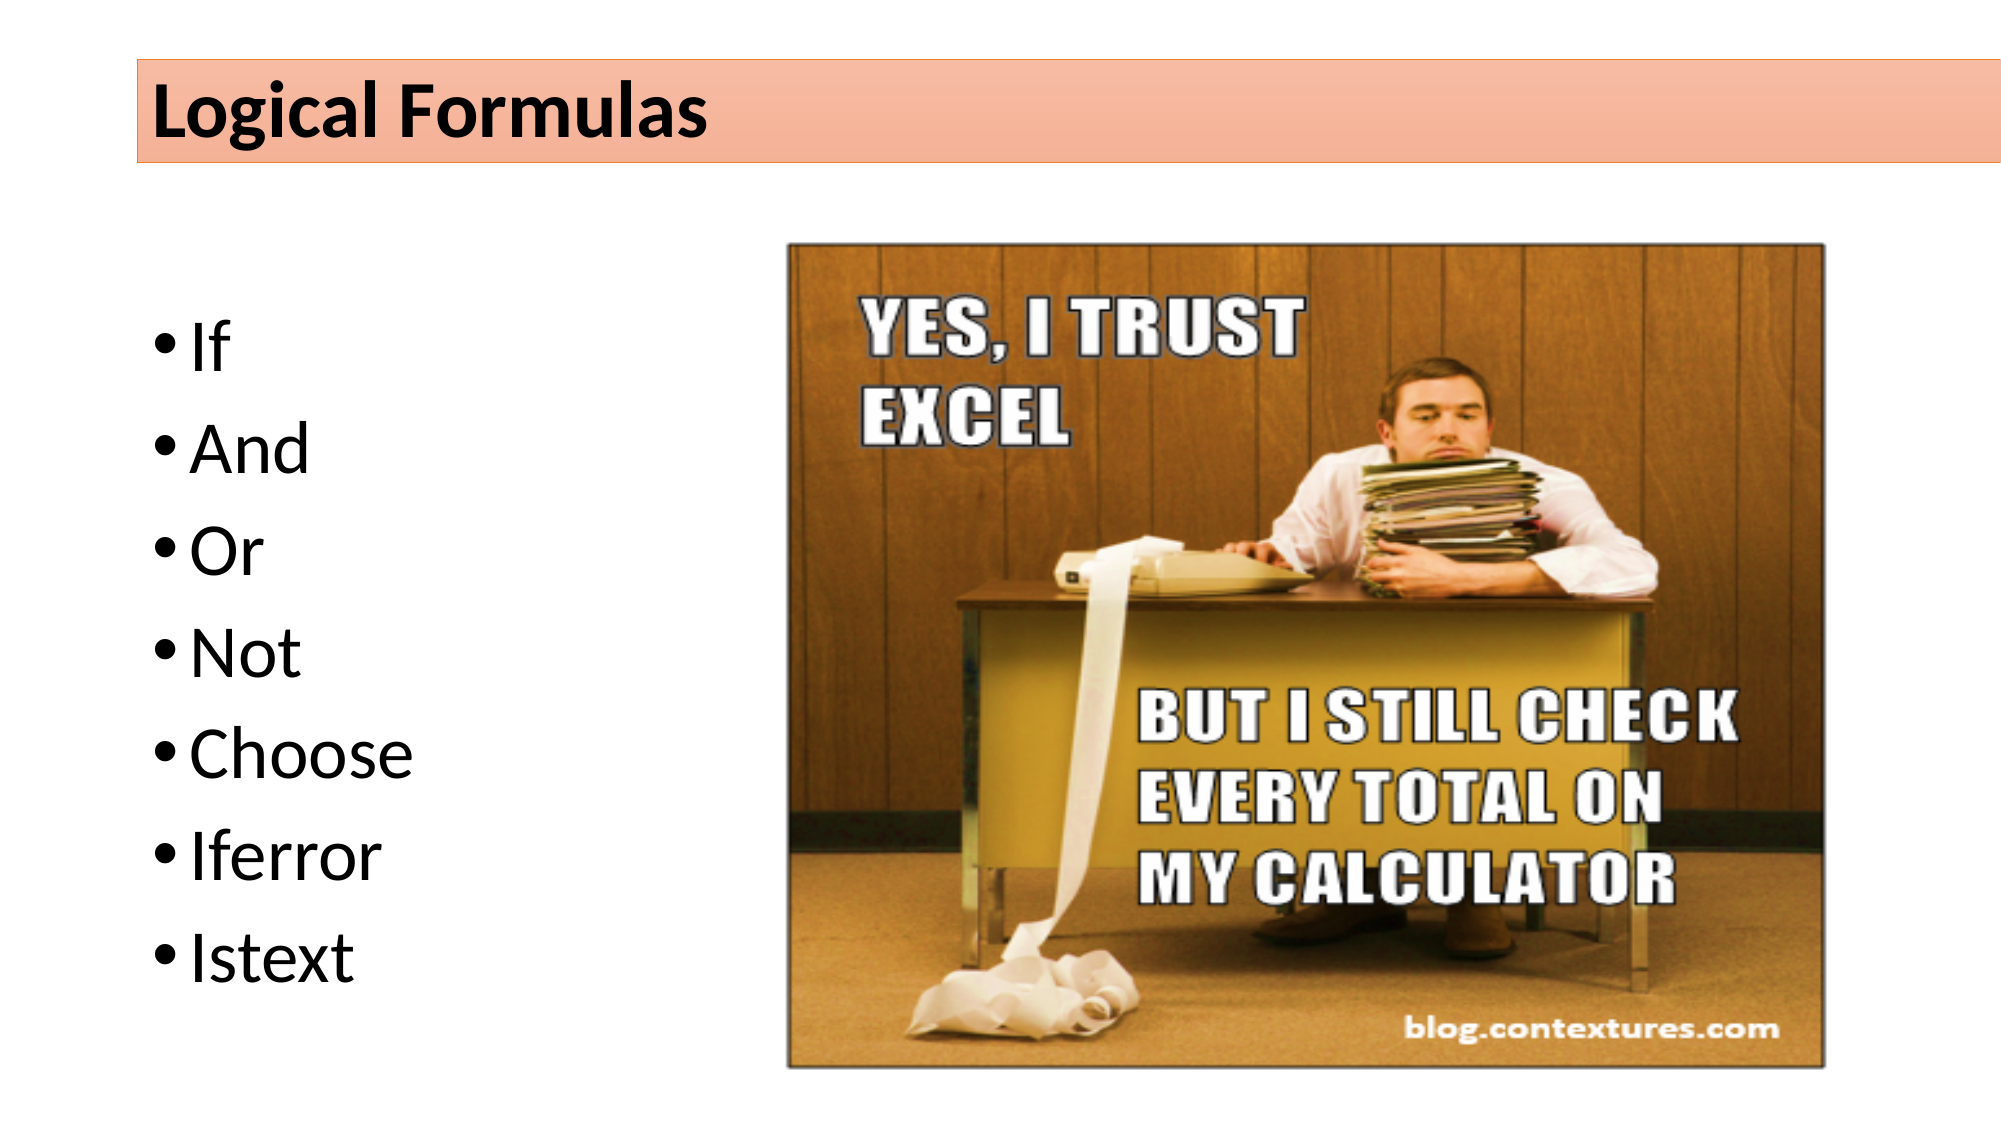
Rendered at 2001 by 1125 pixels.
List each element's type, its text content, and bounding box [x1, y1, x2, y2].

list If And Or Not Choose Iferror Istext [137, 299, 781, 1014]
title Logical Formulas [137, 59, 2000, 163]
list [781, 239, 1832, 1074]
